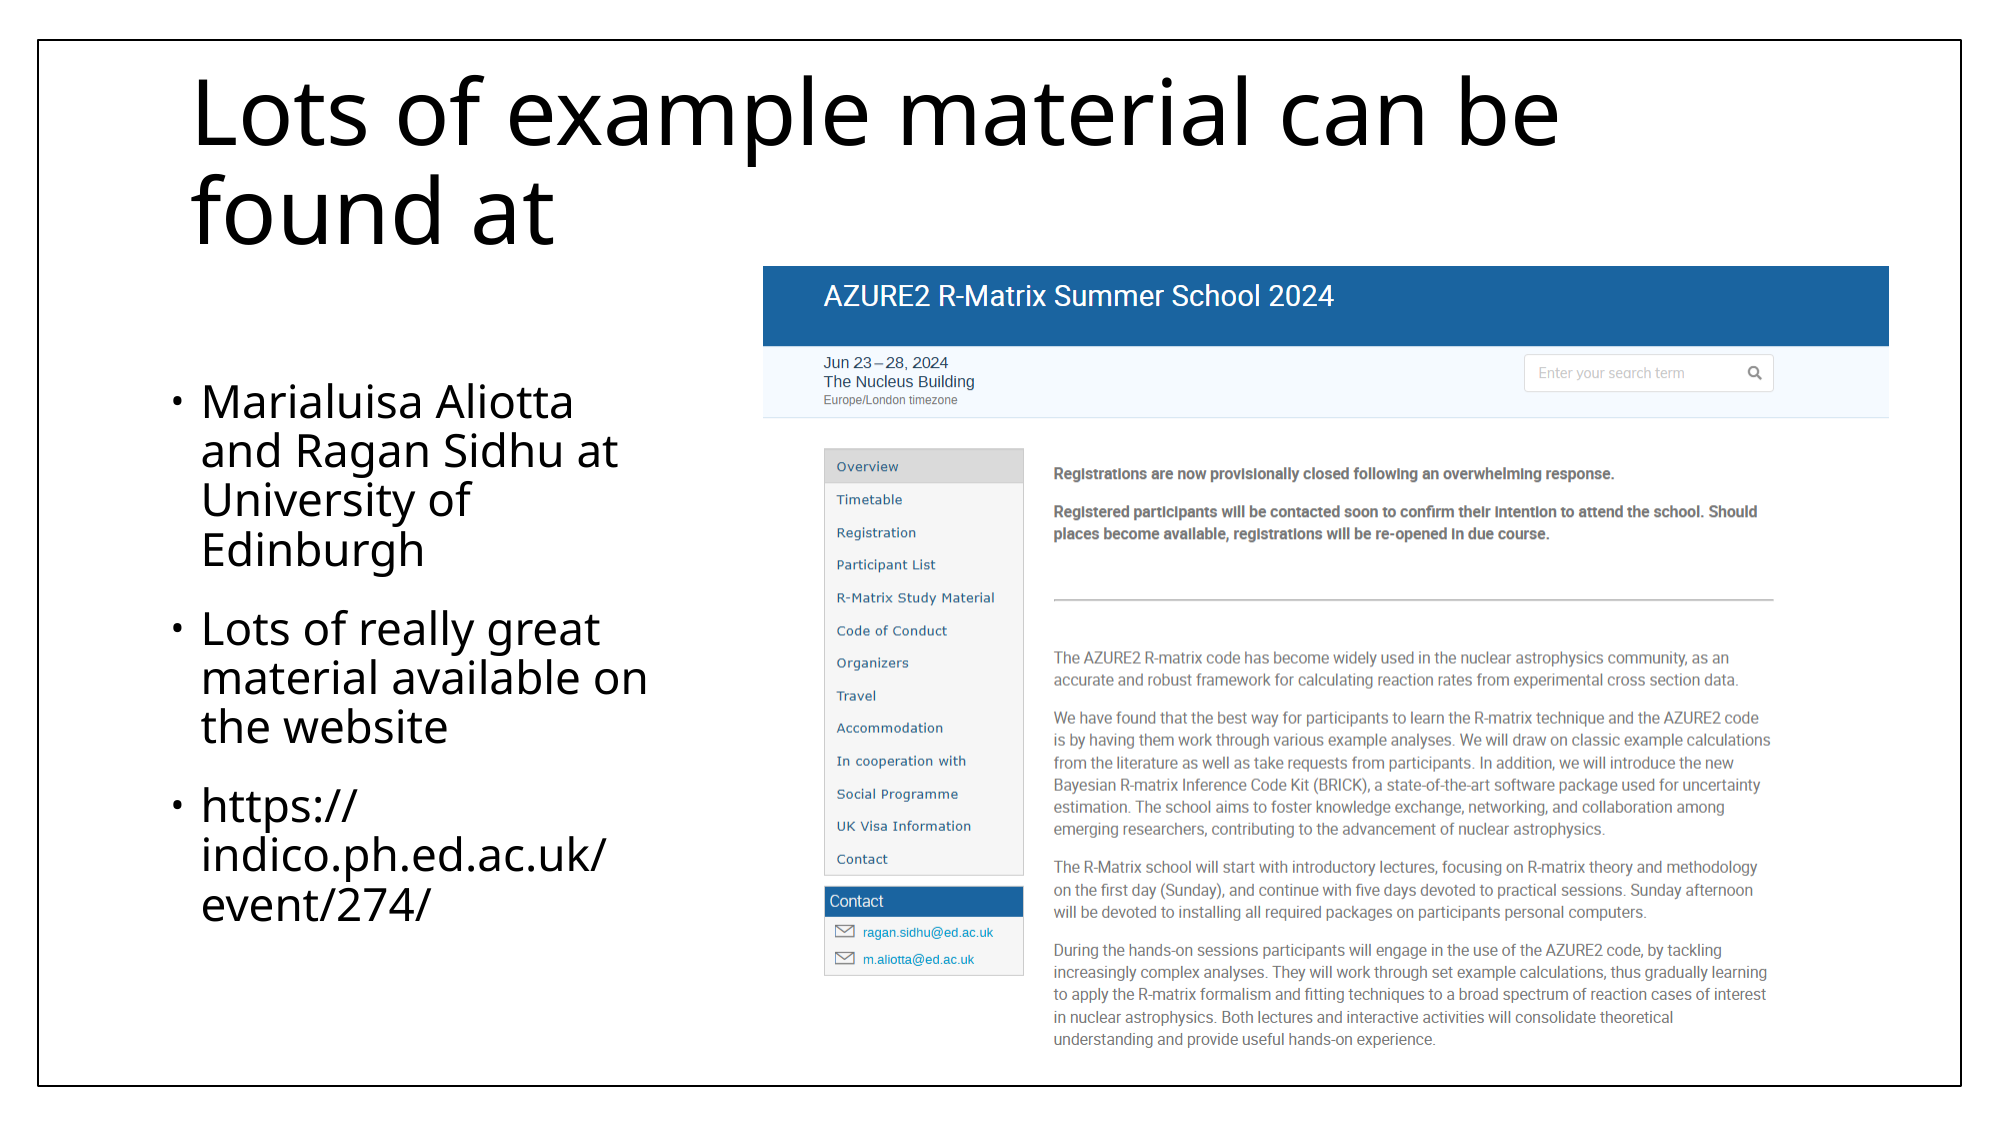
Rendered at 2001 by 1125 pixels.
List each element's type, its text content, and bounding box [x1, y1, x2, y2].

picture [762, 266, 1889, 1072]
title Lots of example material can be found at [175, 53, 1796, 277]
list Marialuisa Aliotta and Ragan Sidhu at University of Edinburgh Lots of really great material available on the website https://indico.ph.ed.ac.uk/event/274/ [148, 371, 675, 967]
